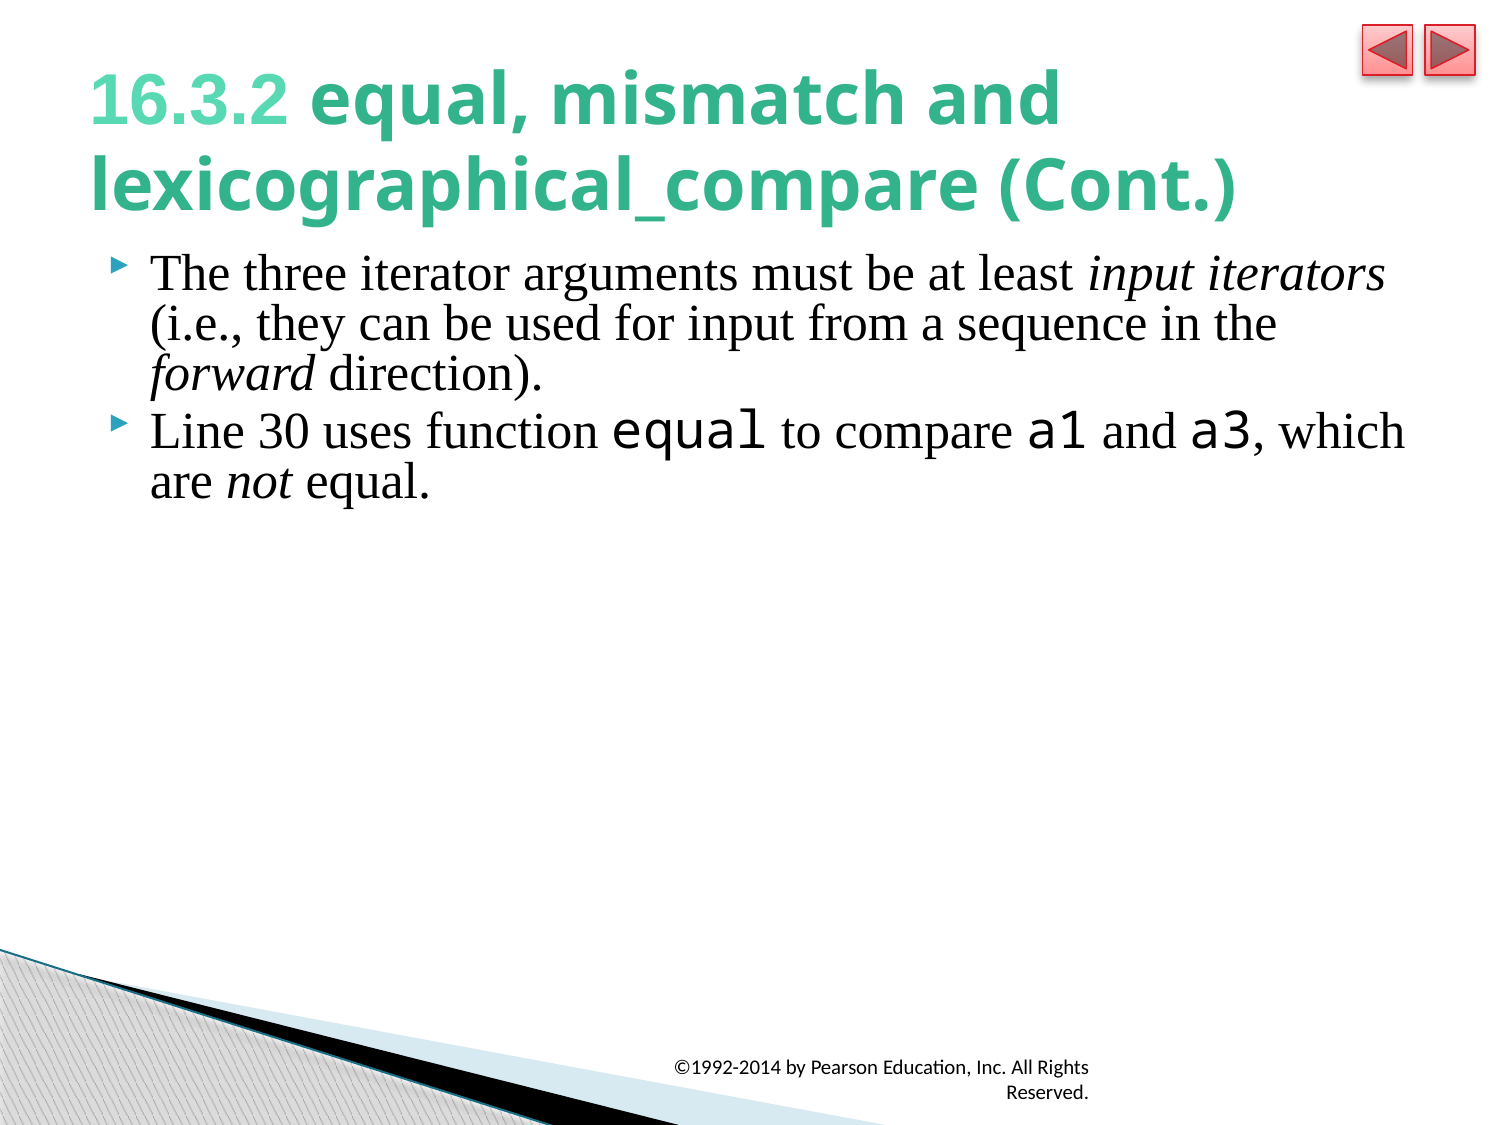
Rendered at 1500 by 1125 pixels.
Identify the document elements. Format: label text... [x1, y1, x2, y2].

list The three iterator arguments must be at least input iterators (i.e., they can be used for input from a sequence in the forward direction). Line 30 uses function equal to compare a1 and a3, which are not equal. [75, 242, 1425, 986]
footer ©1992-2014 by Pearson Education, Inc. All Rights Reserved. [650, 1051, 1105, 1112]
title 16.3.2 equal, mismatch and lexicographical_compare (Cont.) [75, 45, 1425, 233]
